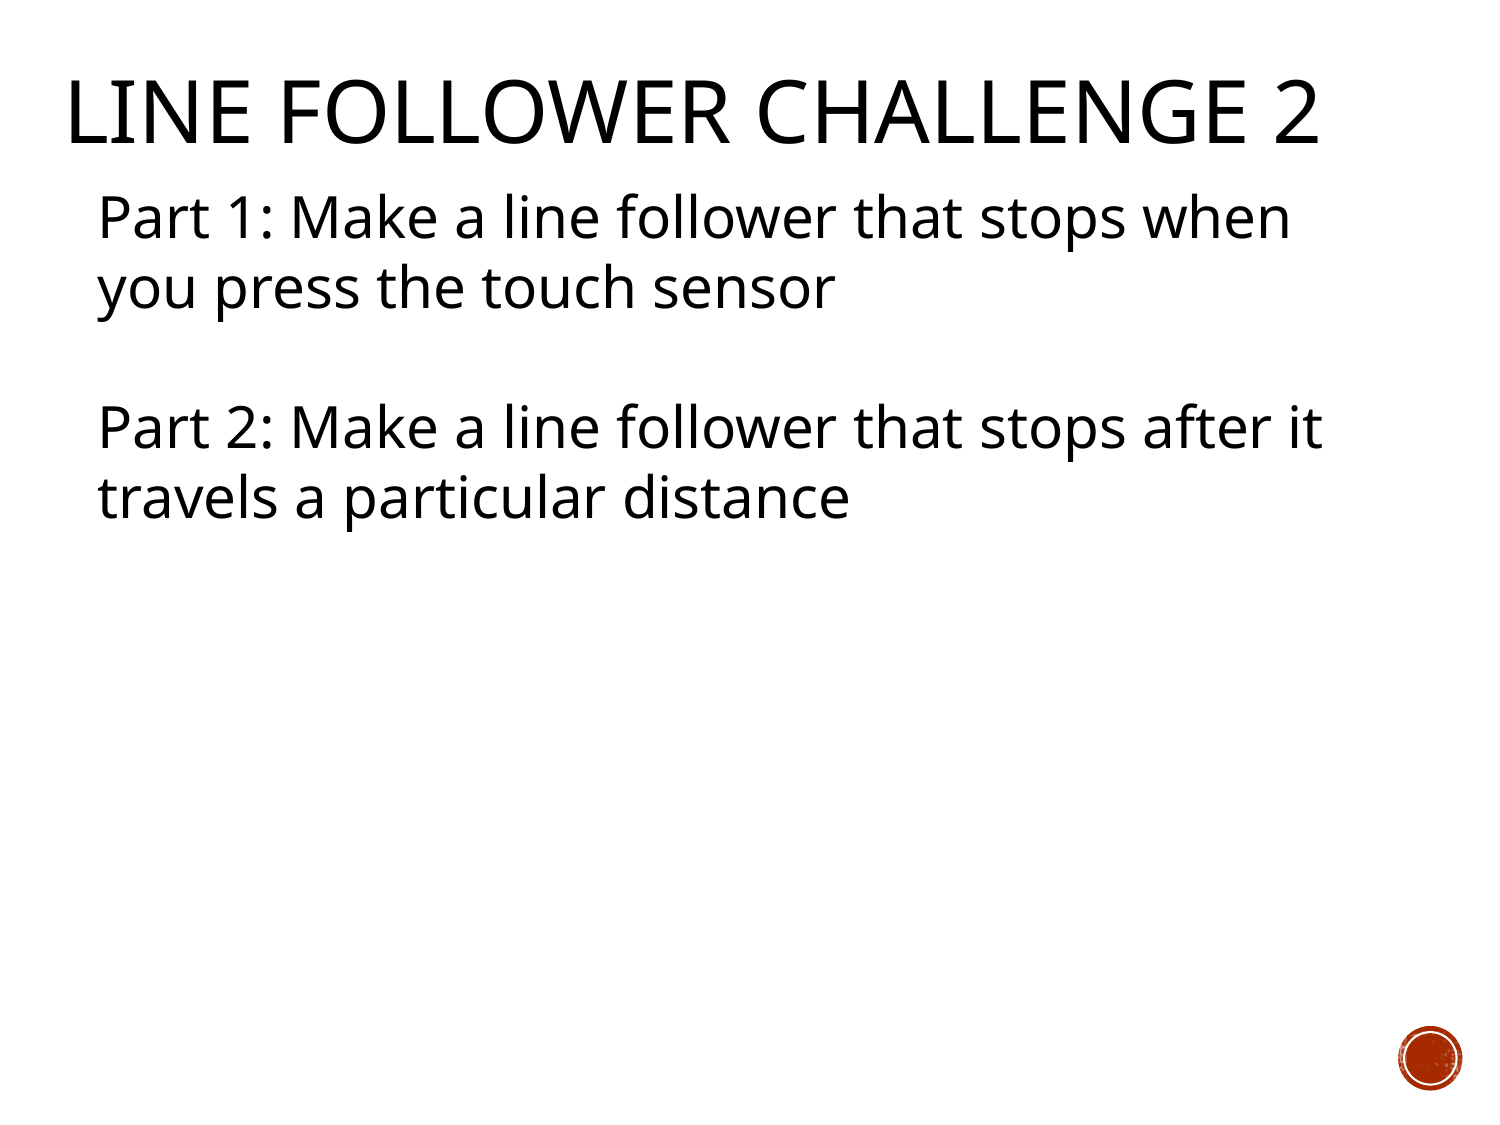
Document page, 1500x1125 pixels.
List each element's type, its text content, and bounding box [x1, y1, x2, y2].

title Line follower challenge 2 [48, 46, 1457, 185]
text_box Part 1: Make a line follower that stops when you press the touch sensor Part 2: Make a line follower that stops after it travels a particular distance [82, 173, 1391, 538]
